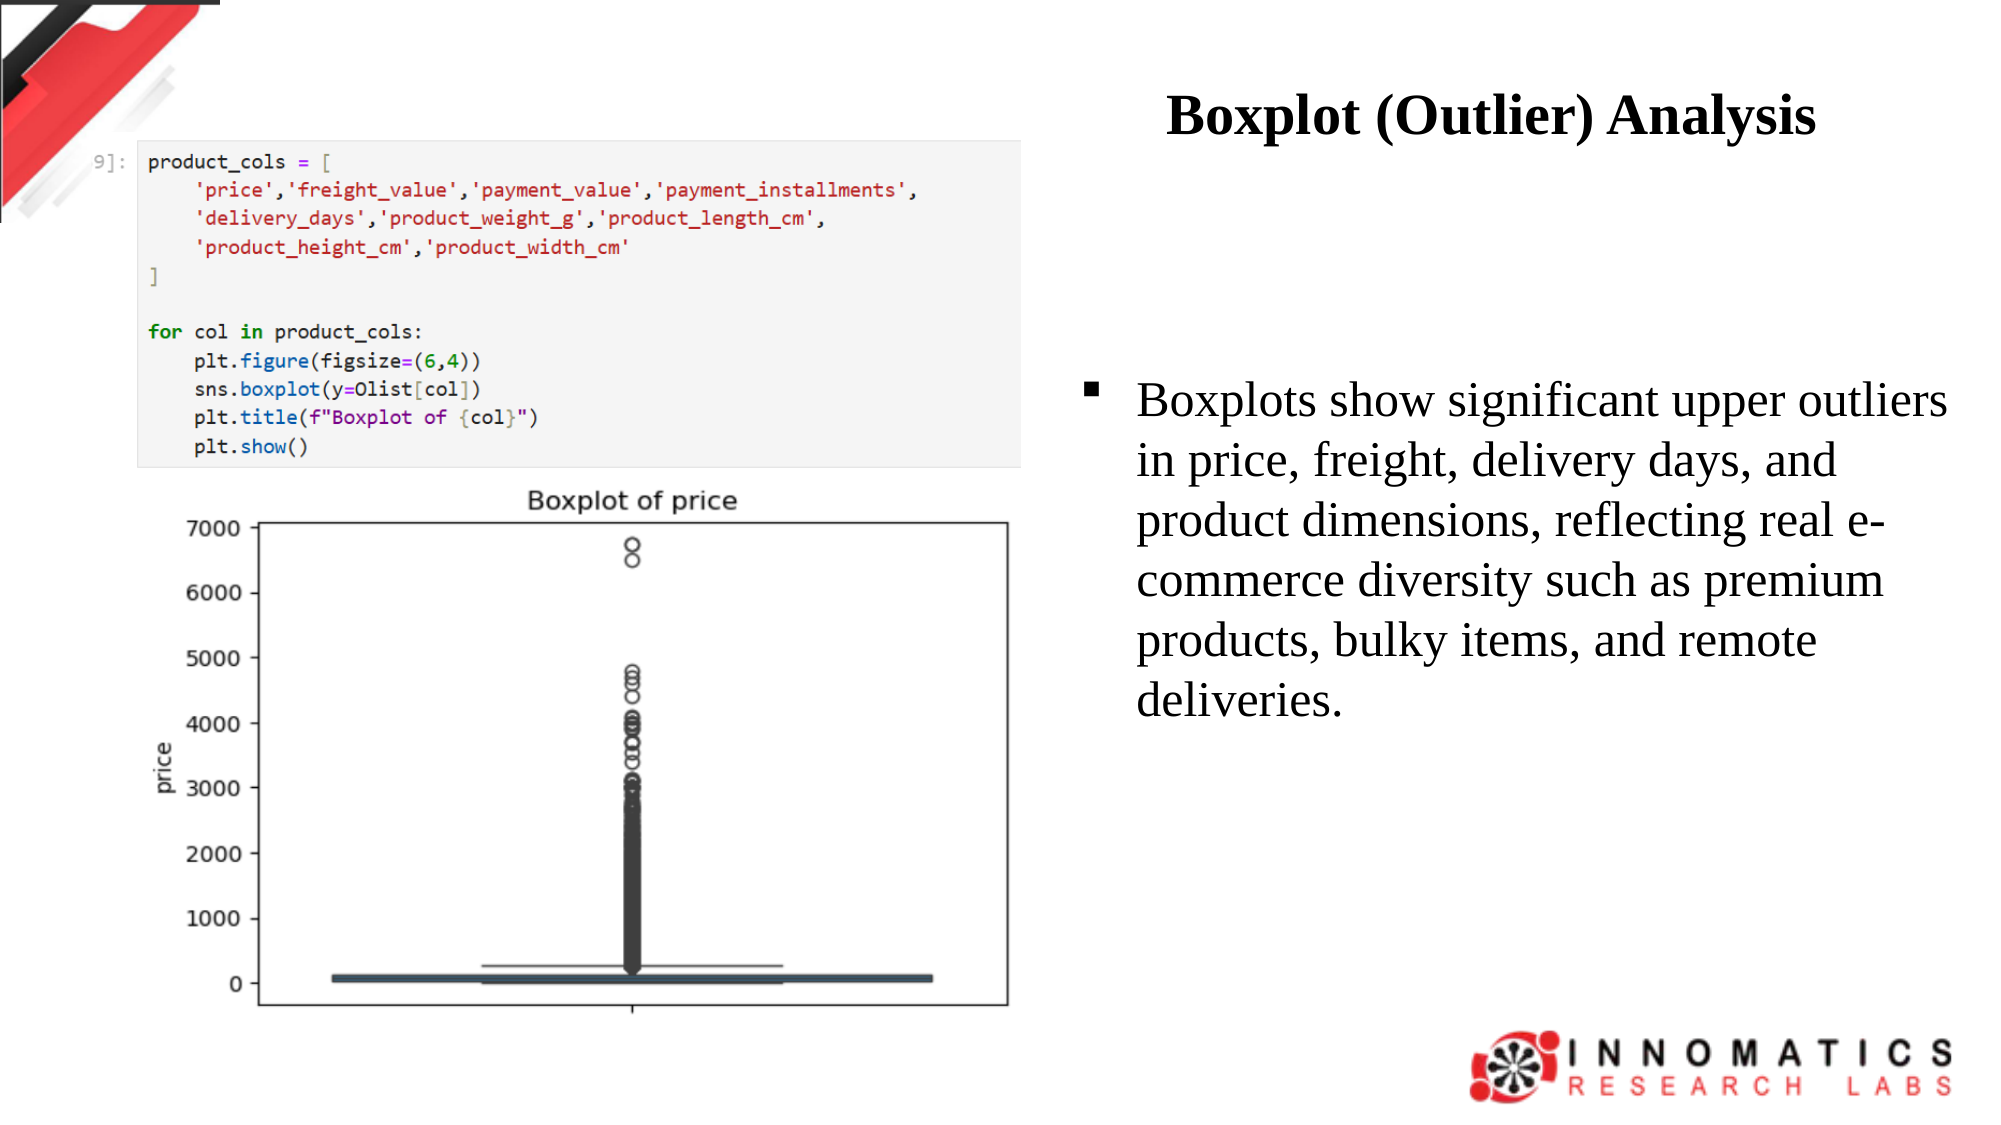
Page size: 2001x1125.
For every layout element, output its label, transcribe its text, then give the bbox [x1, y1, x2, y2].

picture [0, 0, 1022, 1031]
text_box Boxplots show significant upper outliers in price, freight, delivery days, and product dimensions, reflecting real e-commerce diversity such as premium products, bulky items, and remote deliveries. [1065, 358, 1978, 734]
picture [1445, 1014, 1975, 1115]
text_box Boxplot (Outlier) Analysis [1151, 68, 2000, 154]
